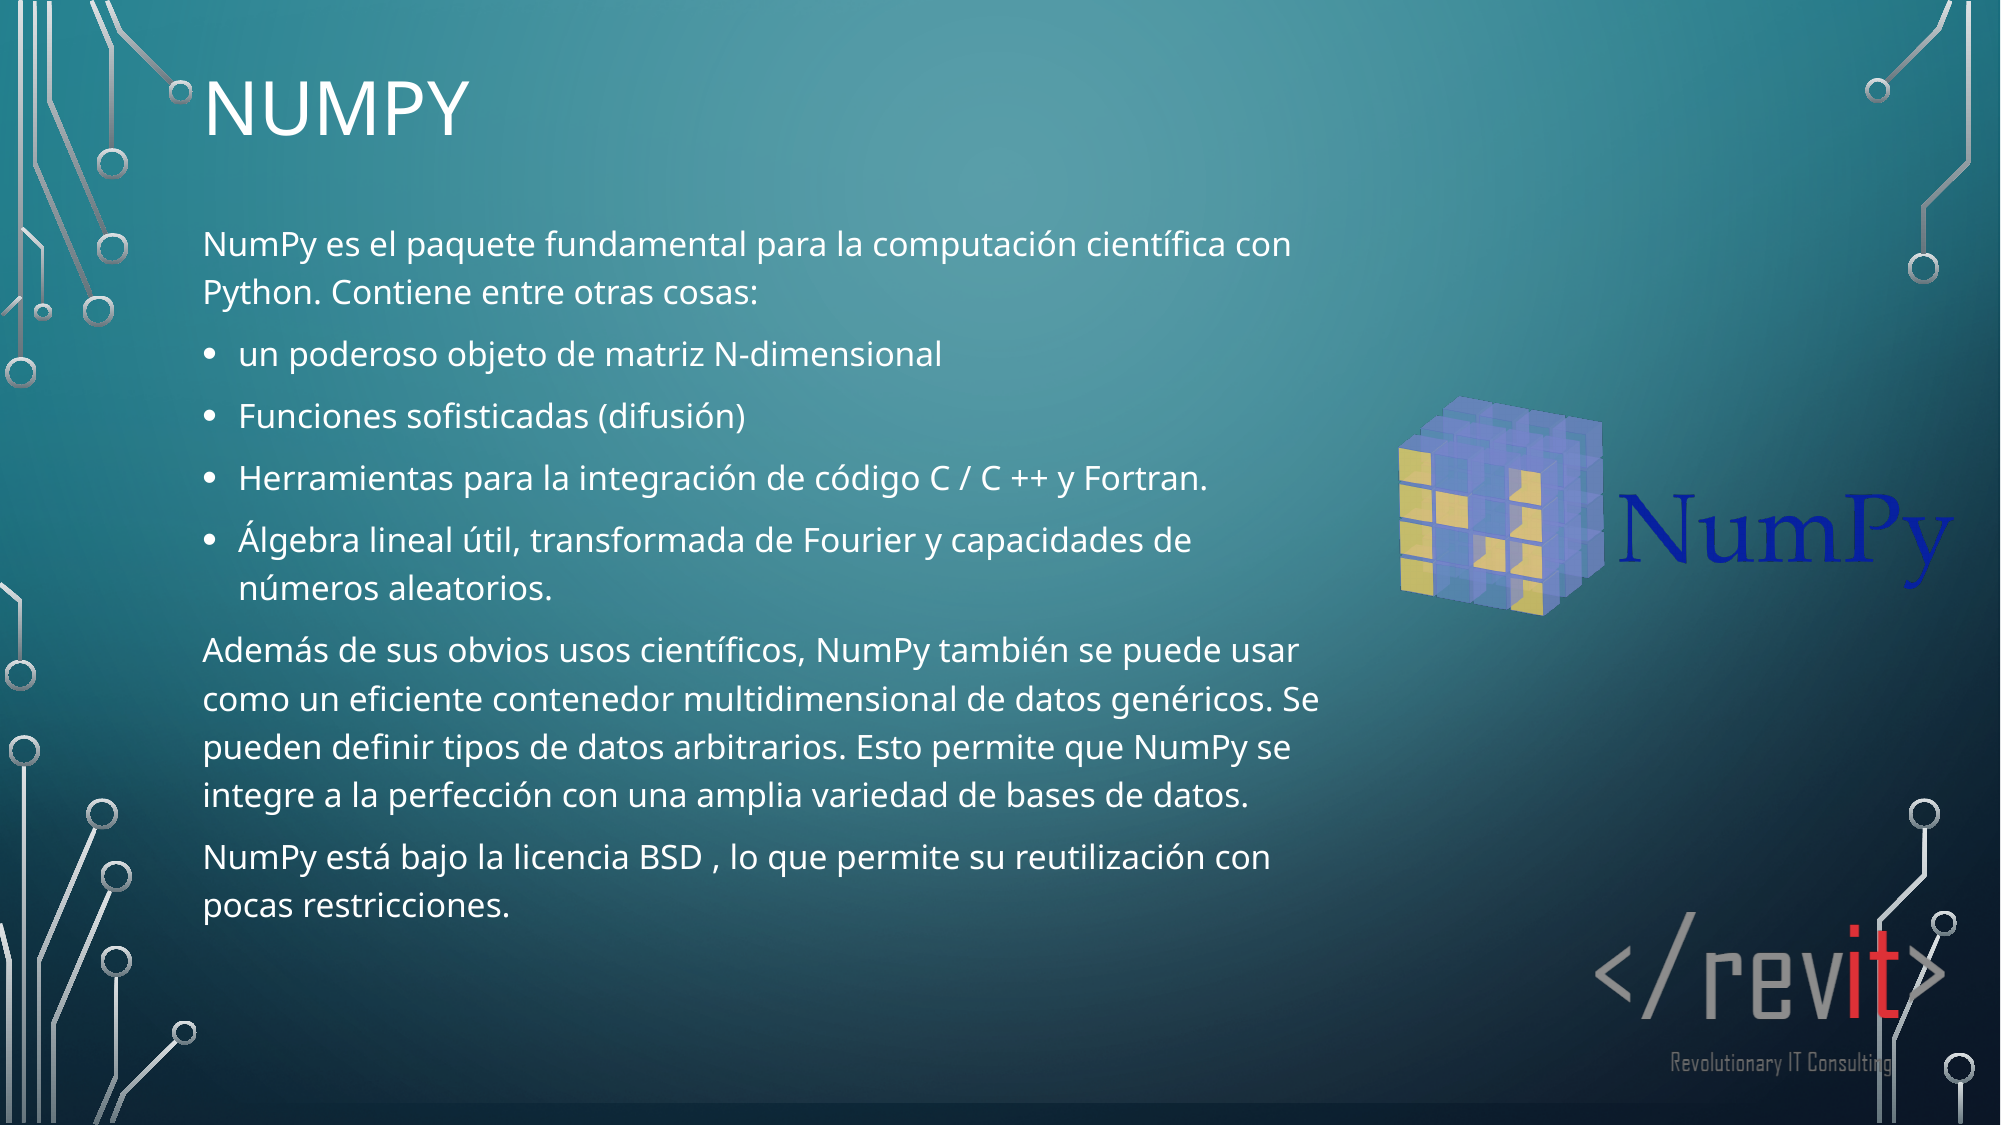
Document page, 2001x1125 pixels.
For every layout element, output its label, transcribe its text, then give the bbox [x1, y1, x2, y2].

picture [1574, 766, 1991, 1125]
title Numpy [187, 44, 1813, 179]
picture [1397, 395, 1954, 617]
list NumPy es el paquete fundamental para la computación científica con Python. Contiene entre otras cosas: un poderoso objeto de matriz N-dimensional Funciones sofisticadas (difusión) Herramientas para la integración de código C / C ++ y Fortran. Álgebra lineal útil, transformada de Fourier y capacidades de números aleatorios. Además de sus obvios usos científicos, NumPy también se puede usar como un eficiente contenedor multidimensional de datos genéricos. Se pueden definir tipos de datos arbitrarios. Esto permite que NumPy se integre a la perfección con una amplia variedad de bases de datos. NumPy está bajo la licencia BSD , lo que permite su reutilización con pocas restricciones. [187, 206, 1339, 950]
